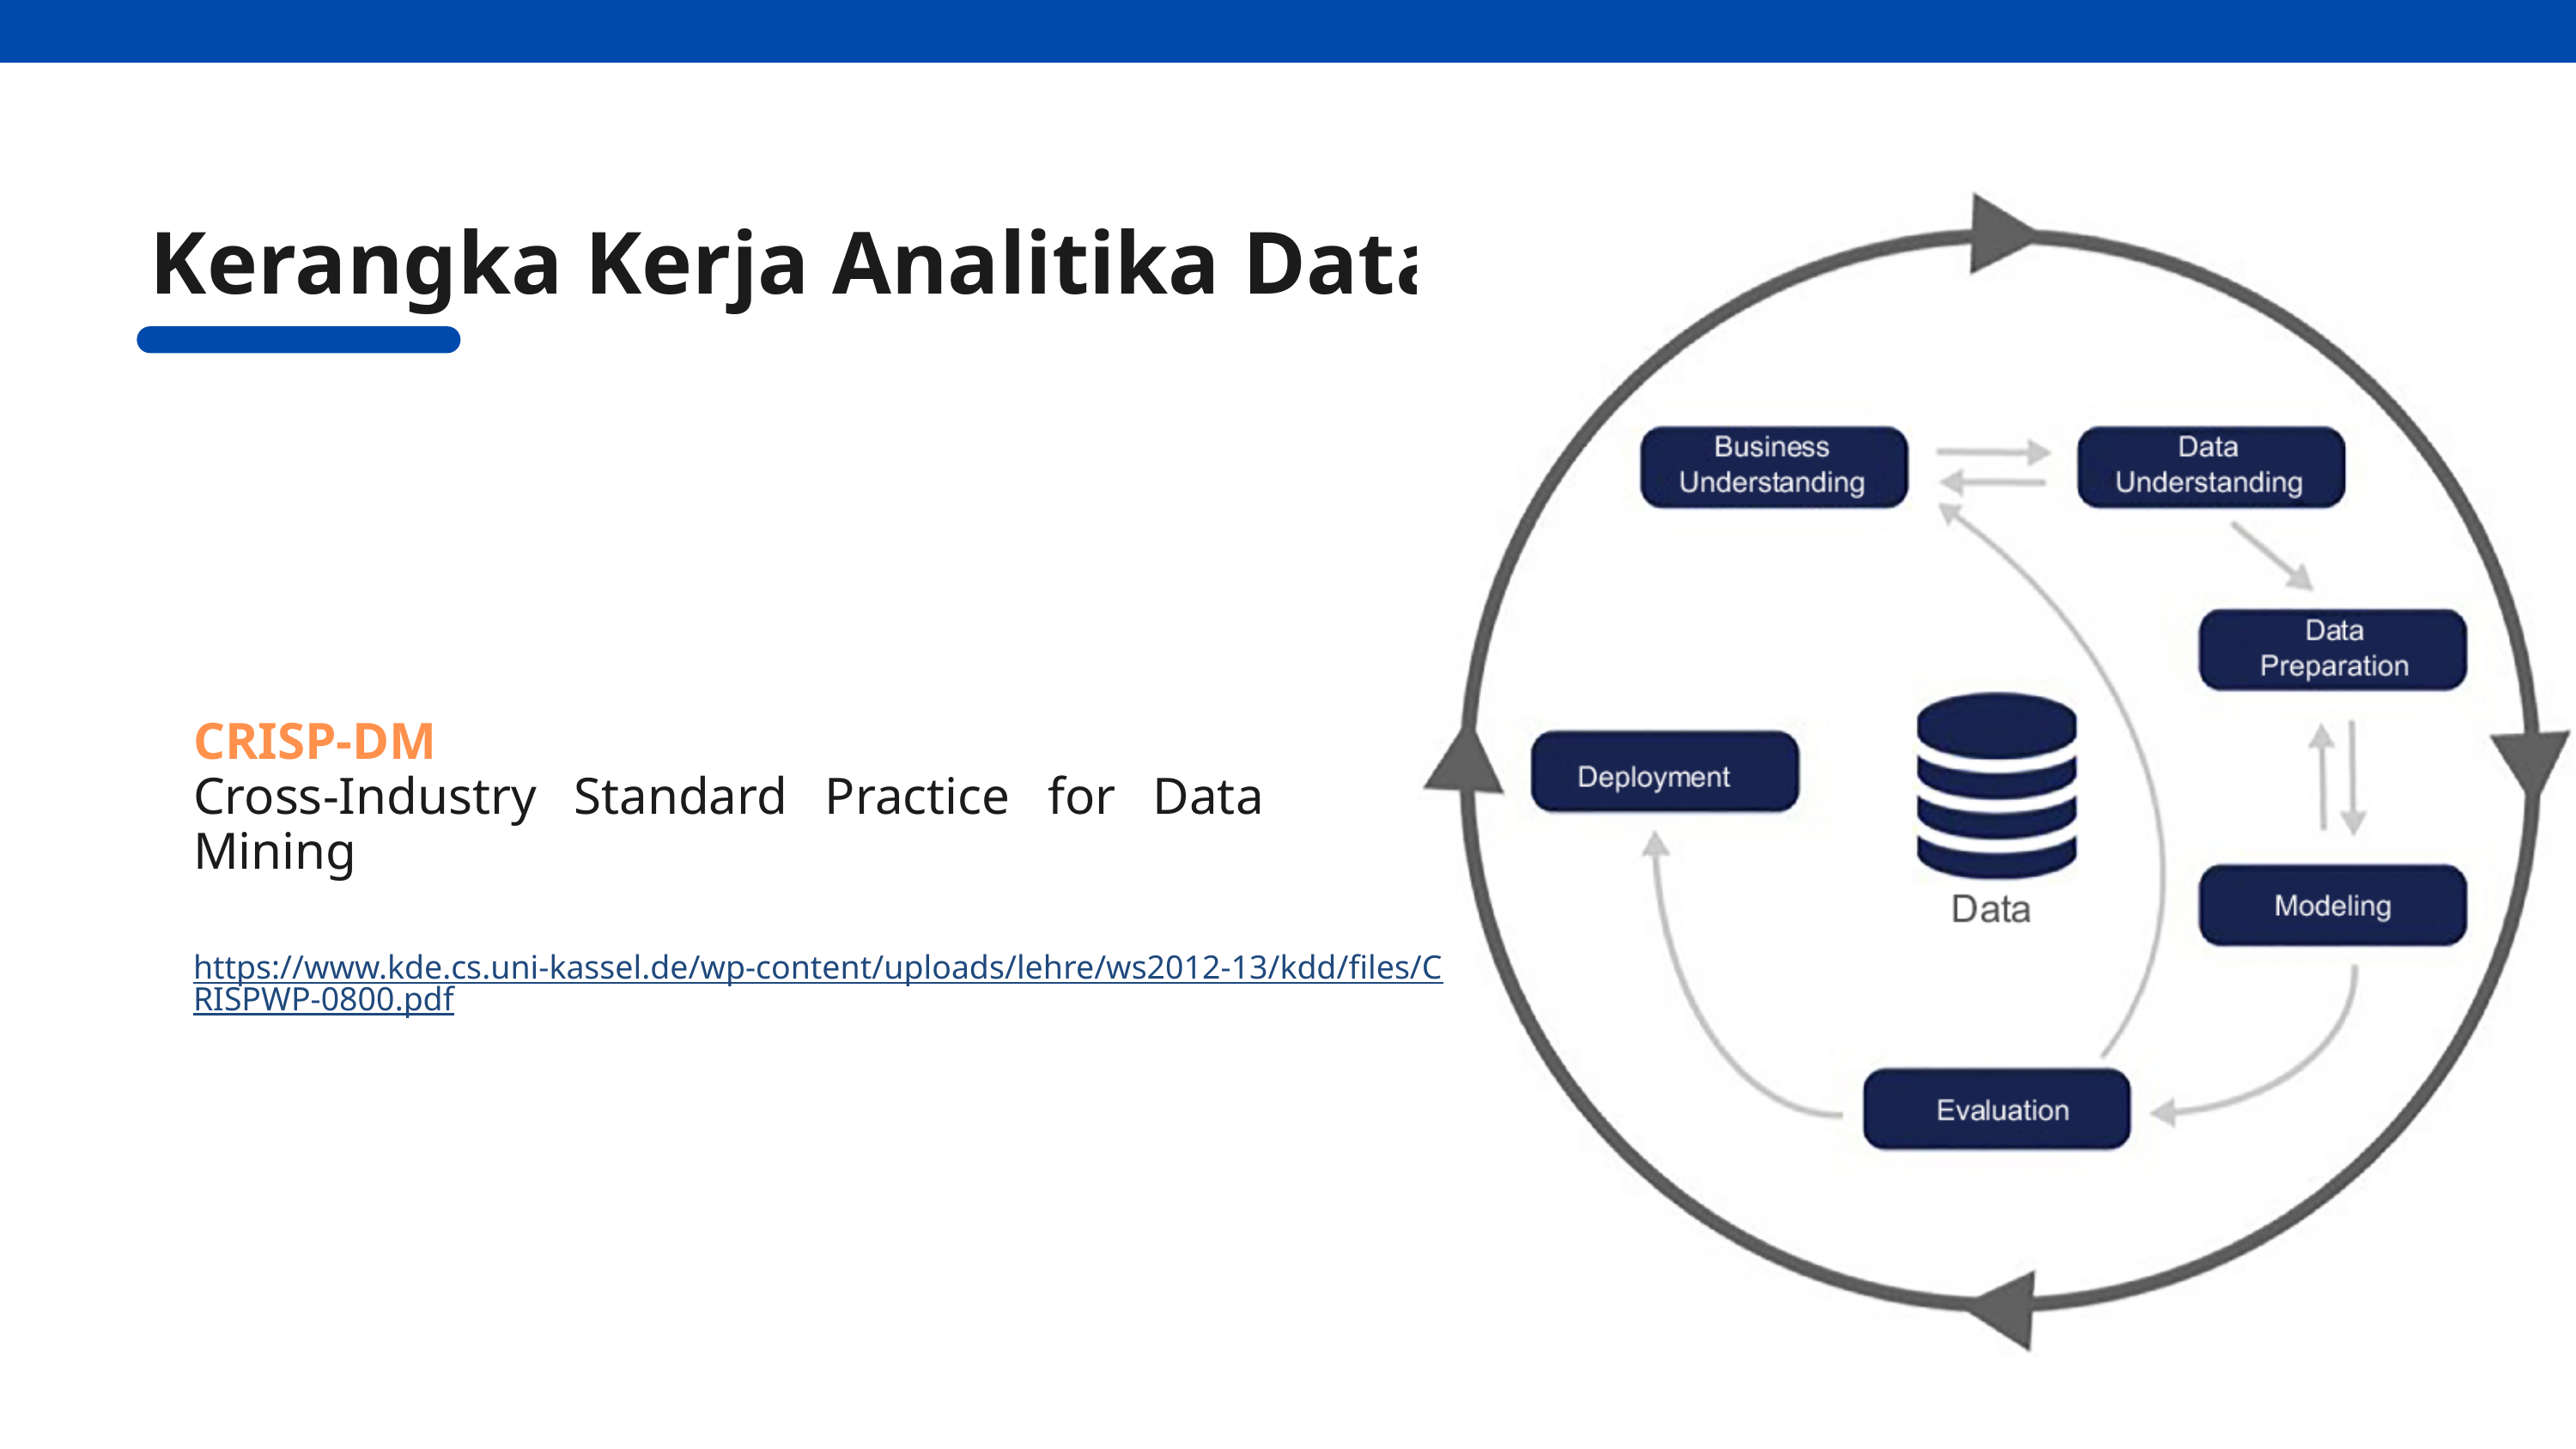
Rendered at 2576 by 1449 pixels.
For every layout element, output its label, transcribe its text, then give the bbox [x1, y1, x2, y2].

text_box Kerangka Kerja Analitika Data [149, 149, 1922, 312]
text_box CRISP-DM Cross-Industry Standard Practice for Data Mining [192, 714, 1264, 880]
picture [1416, 185, 2576, 1360]
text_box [0, 0, 2576, 63]
text_box https://www.kde.cs.uni-kassel.de/wp-content/uploads/lehre/ws2012-13/kdd/files/CRISPWP-0800.pdf [193, 938, 1412, 1022]
